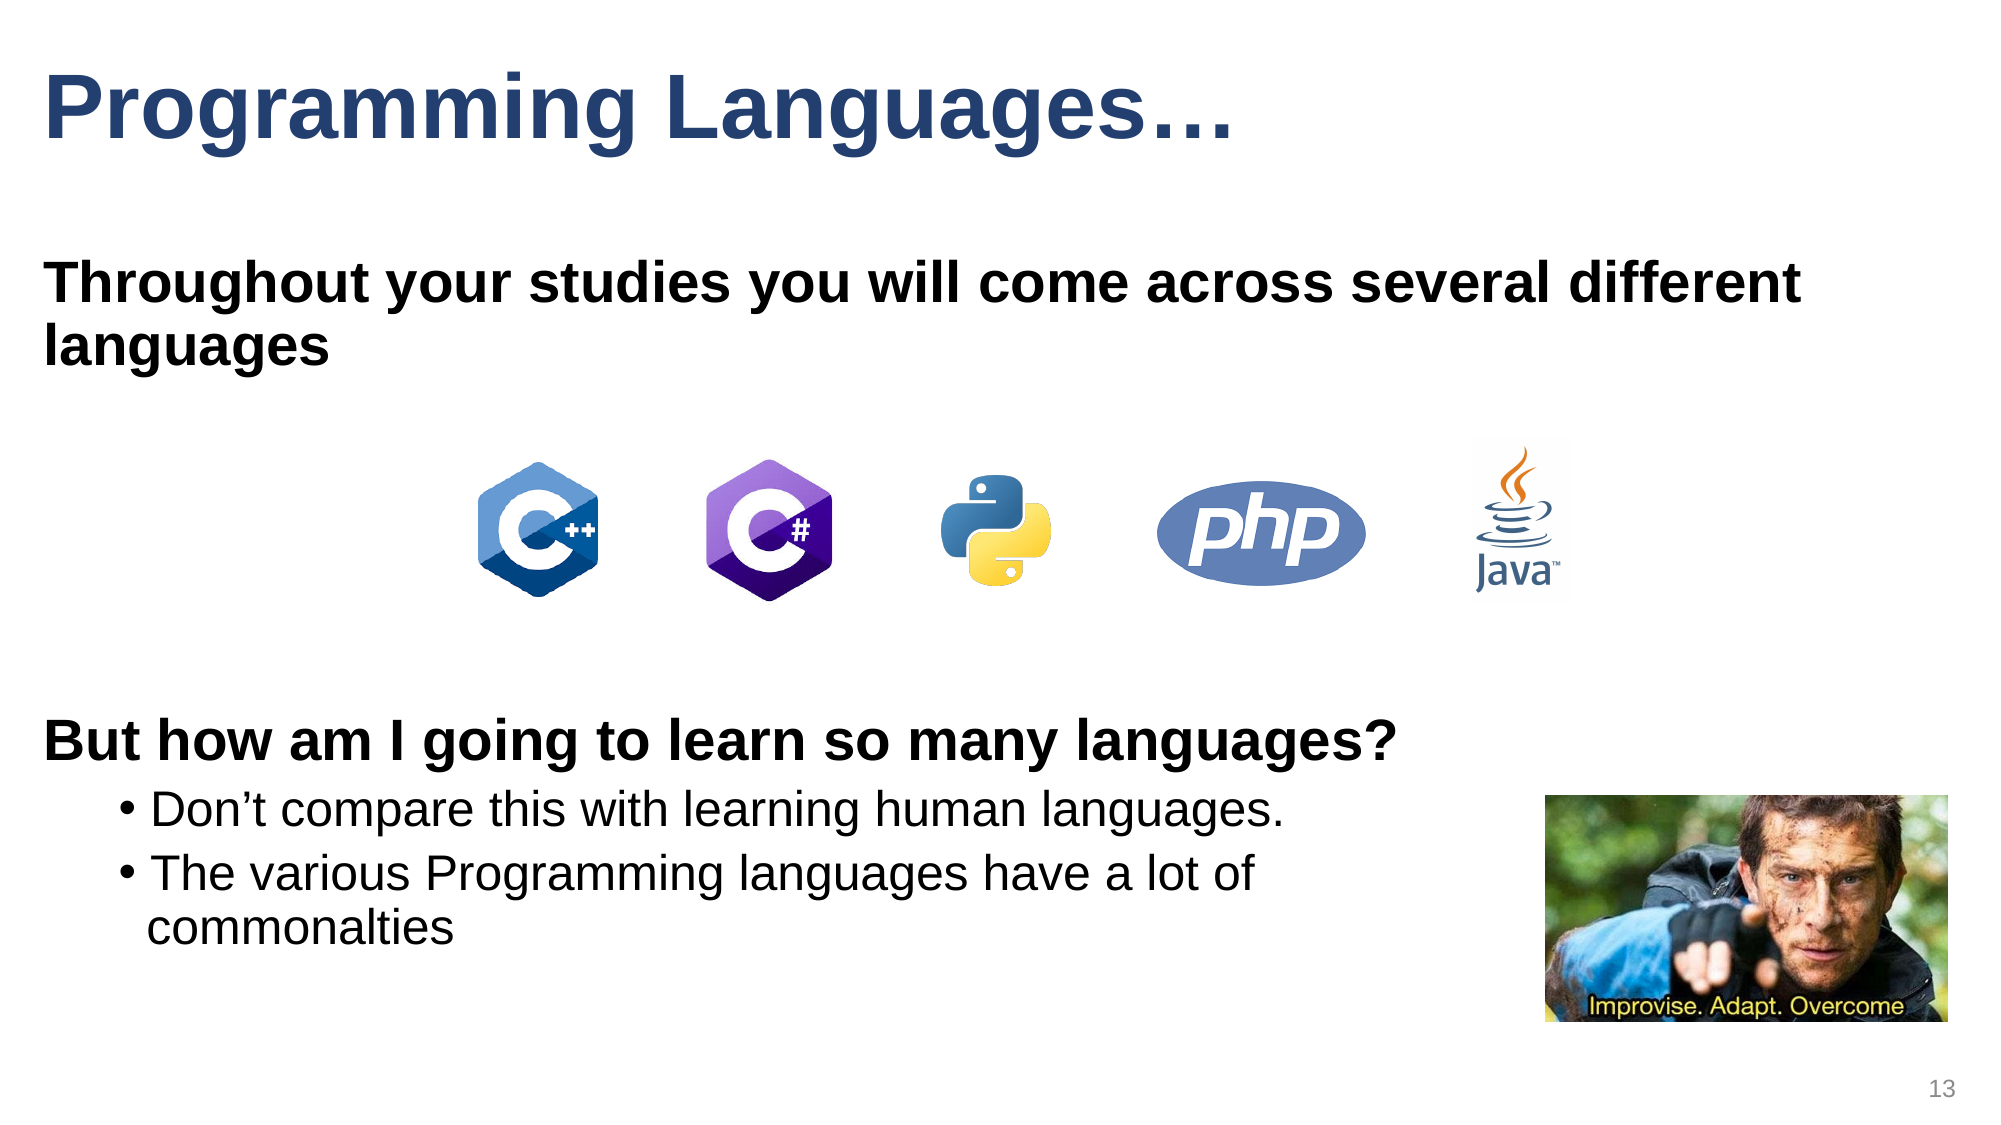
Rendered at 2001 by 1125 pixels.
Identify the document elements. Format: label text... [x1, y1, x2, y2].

picture [1152, 469, 1370, 604]
picture [699, 453, 839, 607]
slide_number 13 [1521, 1057, 1972, 1118]
picture [478, 462, 598, 597]
title Programming Languages… [28, 0, 1972, 218]
picture [1545, 795, 1948, 1022]
picture [1471, 436, 1572, 604]
list Throughout your studies you will come across several different languages But how am I going to learn so many languages? Don’t compare this with learning human languages. The various Programming languages have a lot of commonalties [28, 244, 1972, 1058]
picture [941, 475, 1051, 586]
